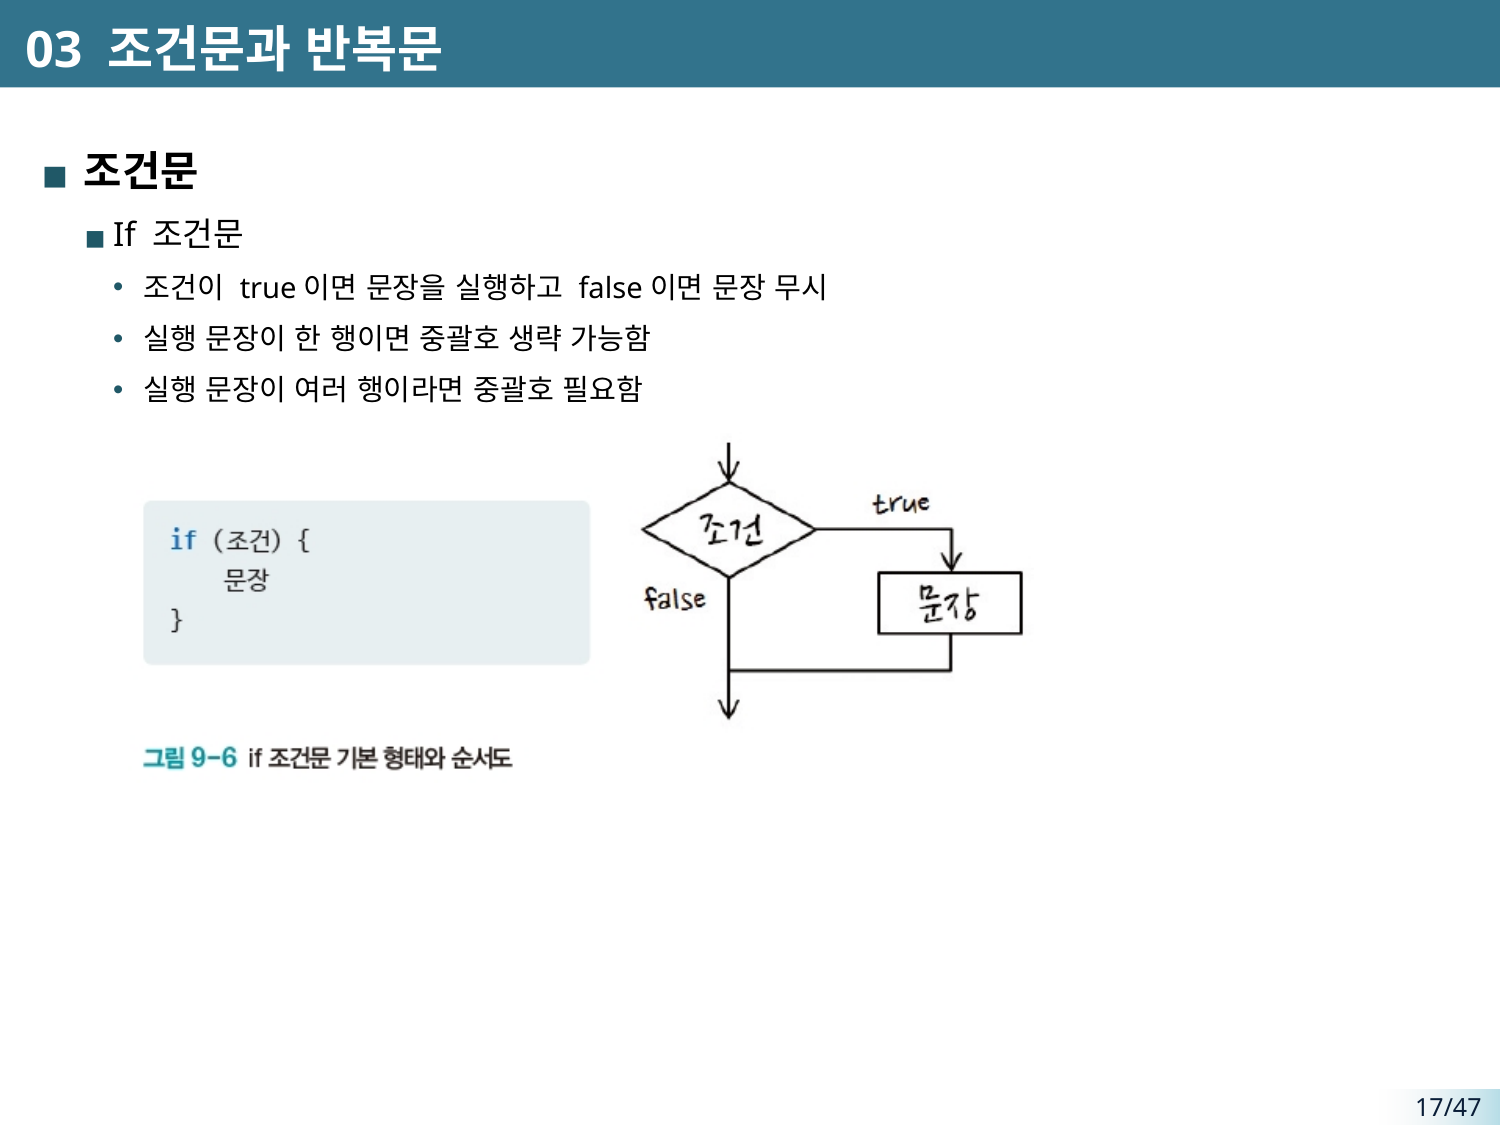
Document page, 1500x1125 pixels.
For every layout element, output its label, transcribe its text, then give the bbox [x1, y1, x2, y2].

picture [128, 432, 1034, 783]
title 03 조건문과 반복문 [10, 8, 1288, 87]
list 조건문 If 조건문 조건이 true이면 문장을 실행하고 false이면 문장 무시 실행 문장이 한 행이면 중괄호 생략 가능함 실행 문장이 여러 행이라면 중괄호 필요함 [10, 126, 1481, 1057]
